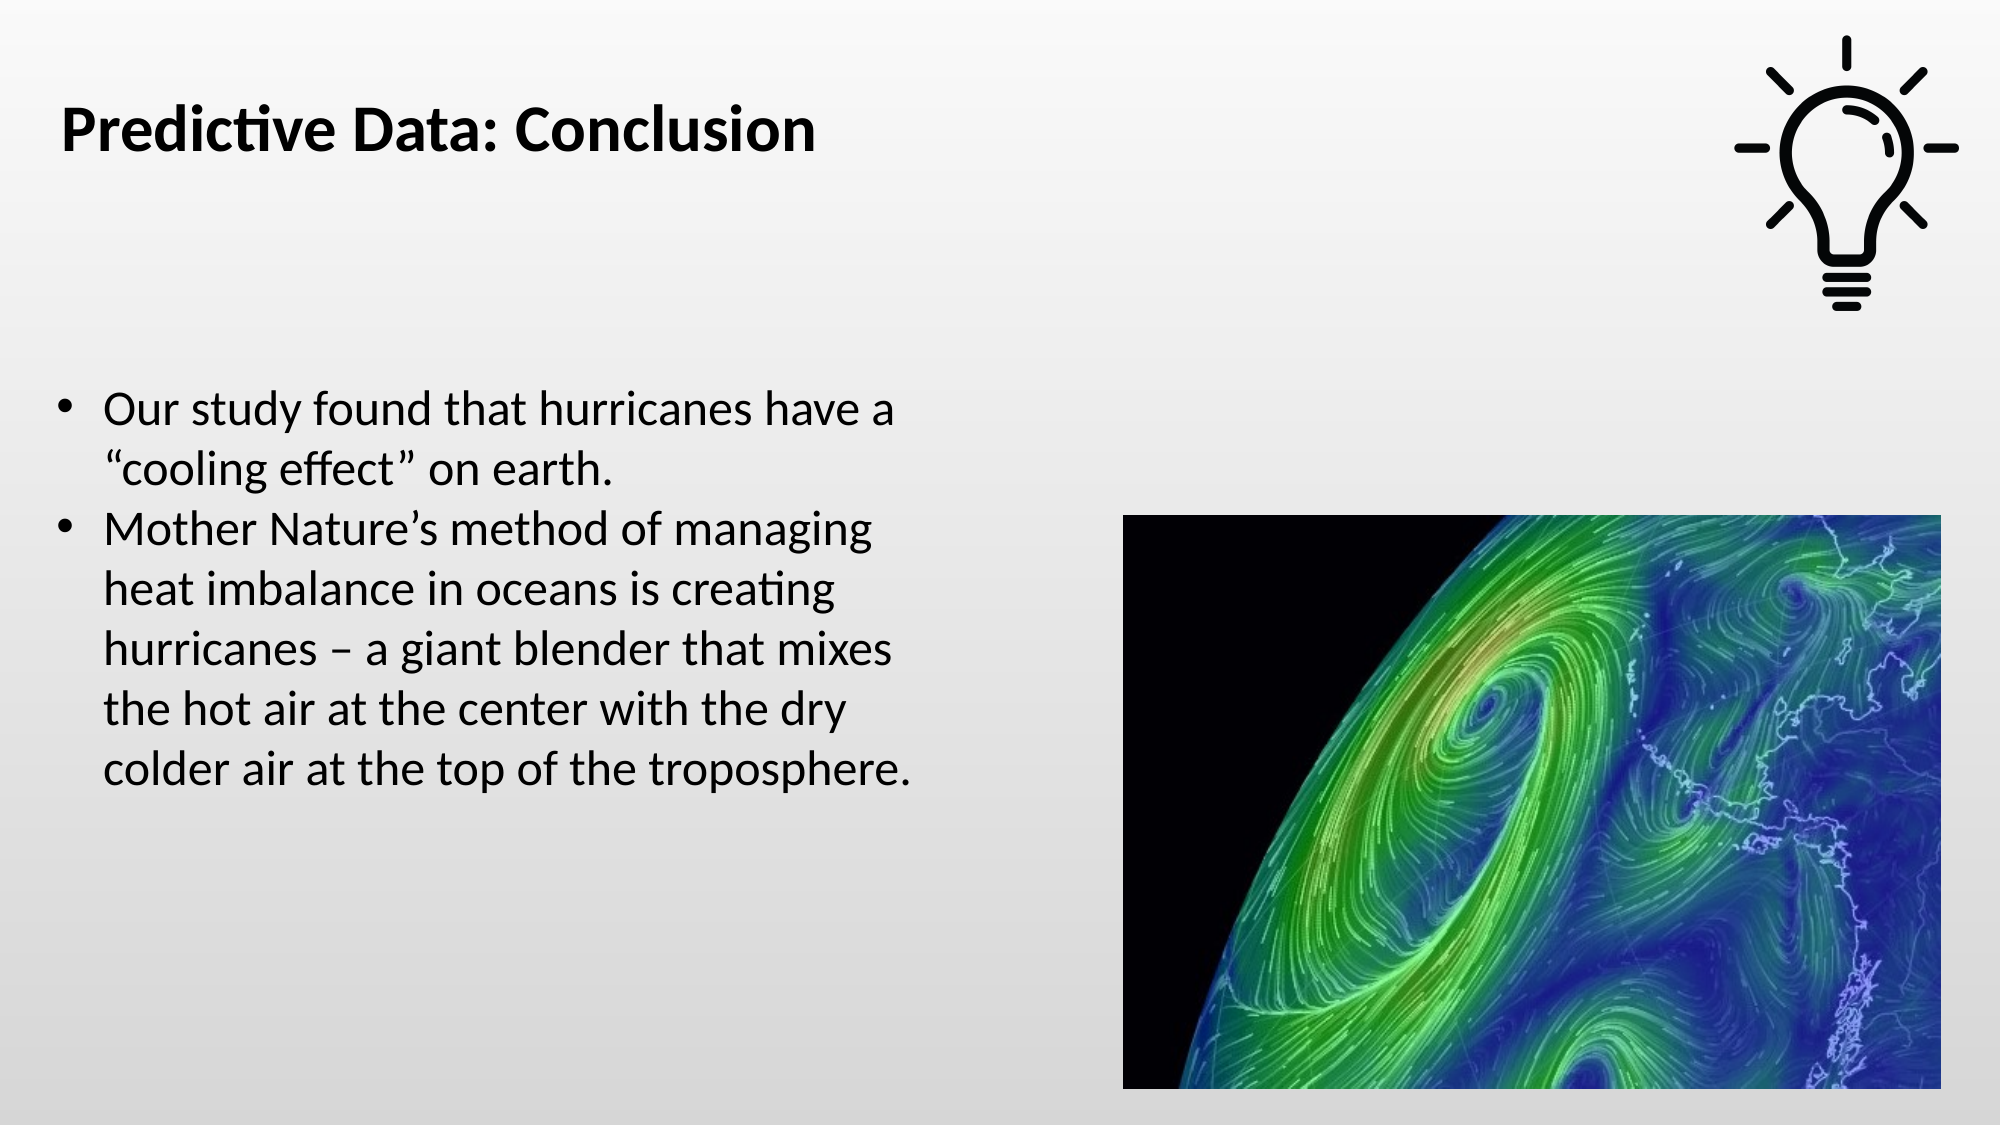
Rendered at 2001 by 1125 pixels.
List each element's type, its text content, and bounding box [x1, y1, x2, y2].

picture [1123, 514, 1941, 1090]
text_box Our study found that hurricanes have a “cooling effect” on earth. Mother Nature’s method of managing heat imbalance in oceans is creating hurricanes – a giant blender that mixes the hot air at the center with the dry colder air at the top of the troposphere. [41, 368, 963, 803]
picture [1734, 35, 1959, 311]
text_box [40, 69, 1734, 174]
text_box Predictive Data: Conclusion [41, 77, 838, 172]
